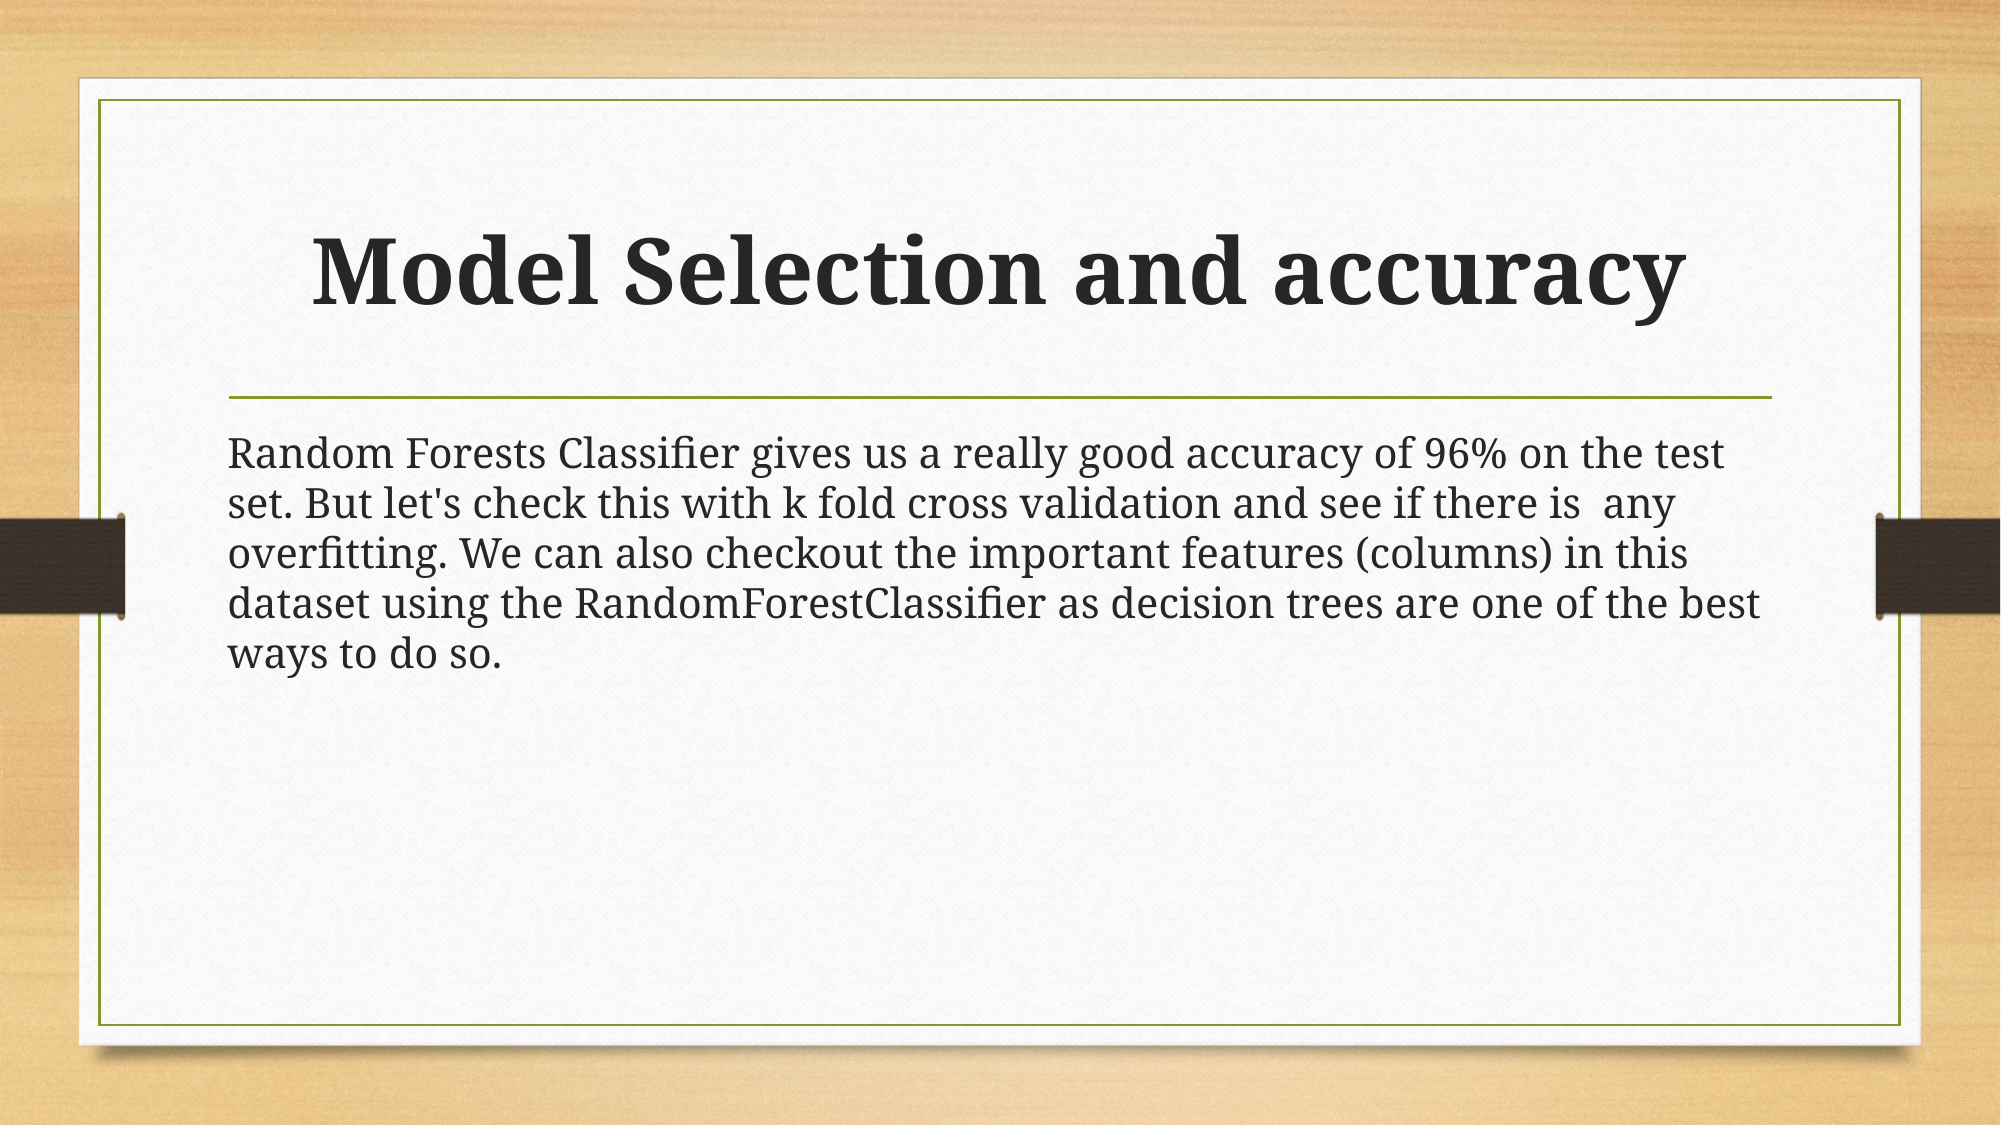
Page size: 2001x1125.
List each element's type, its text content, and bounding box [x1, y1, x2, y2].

picture [0, 0, 2001, 1125]
title Model Selection and accuracy [212, 161, 1788, 375]
list Random Forests Classifier gives us a really good accuracy of 96% on the test set. But let's check this with k fold cross validation and see if there is any overfitting. We can also checkout the important features (columns) in this dataset using the RandomForestClassifier as decision trees are one of the best ways to do so. [212, 419, 1788, 964]
